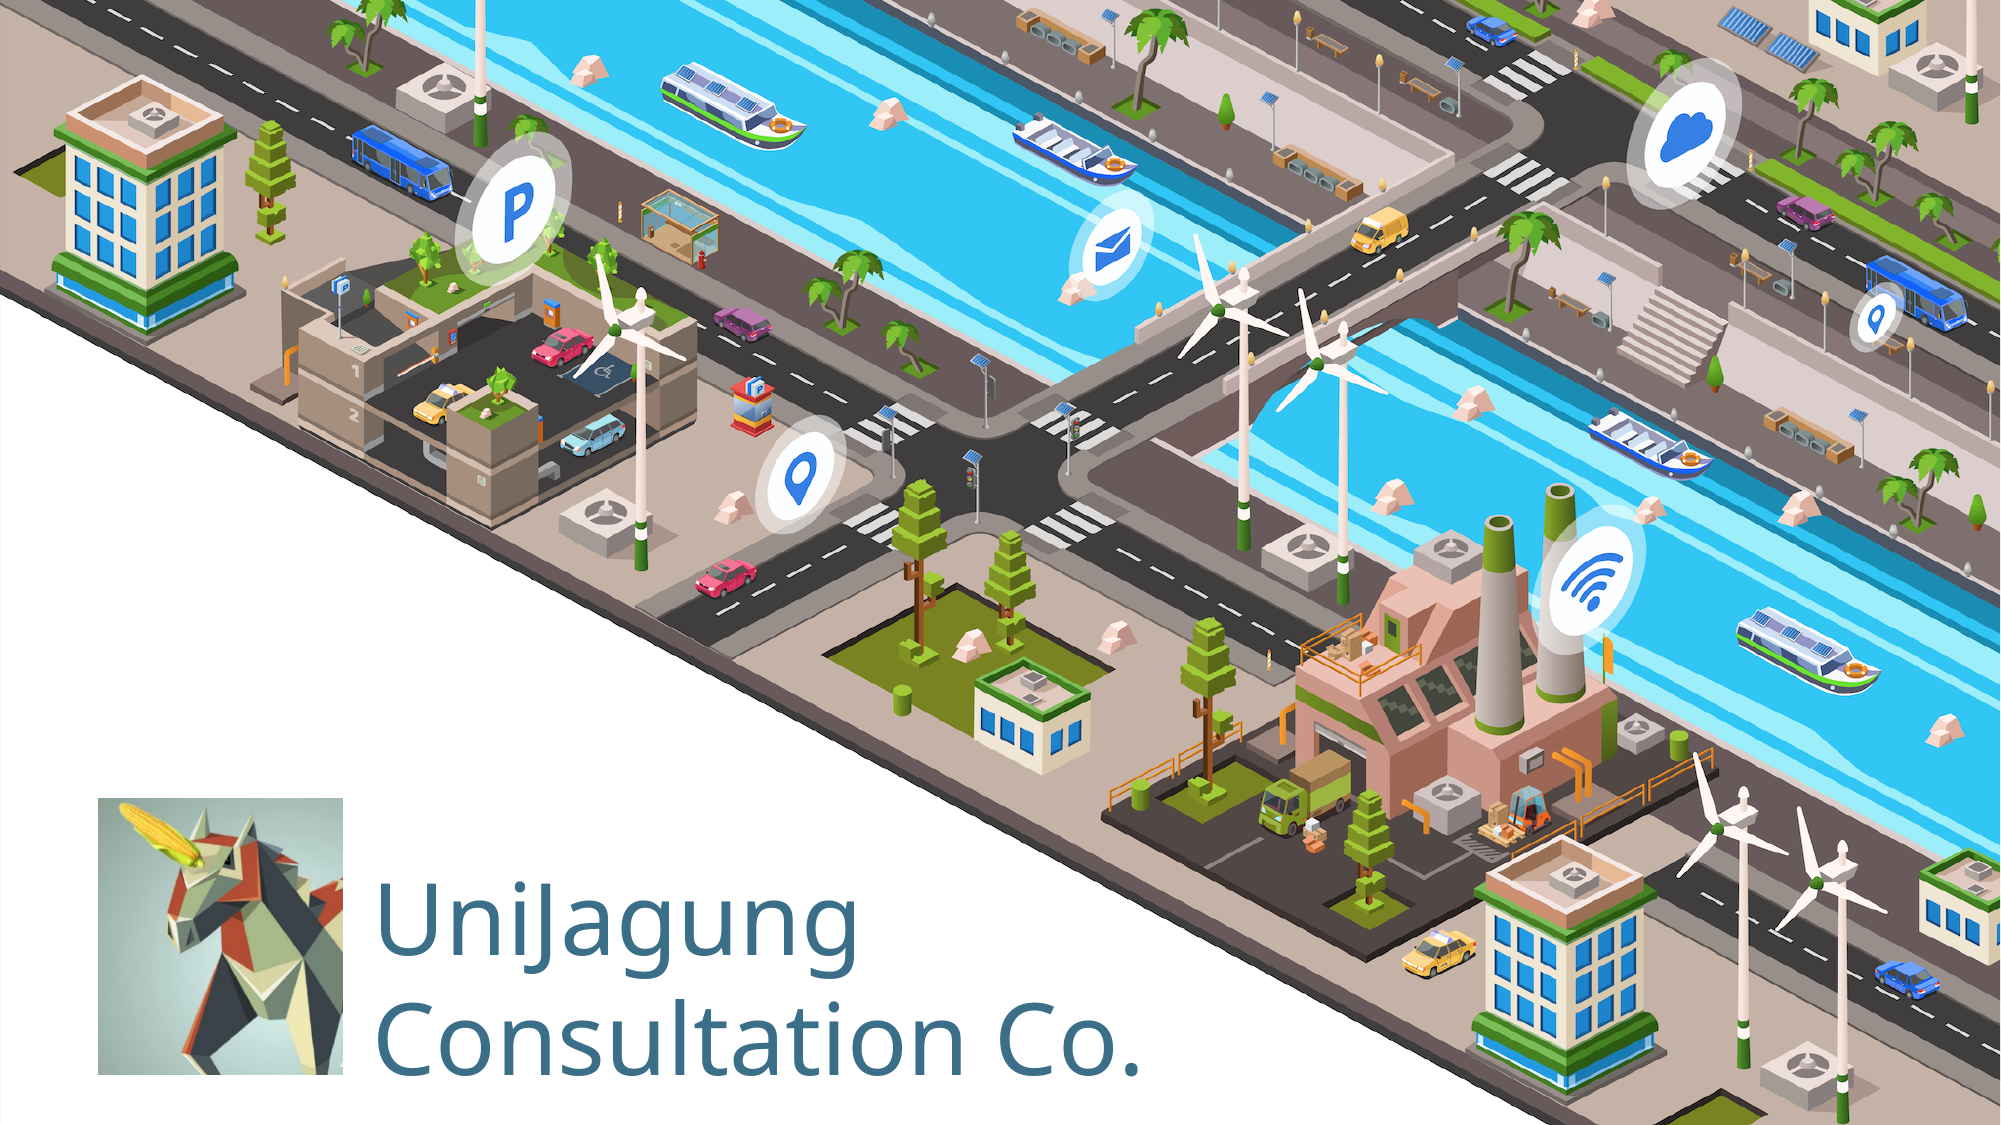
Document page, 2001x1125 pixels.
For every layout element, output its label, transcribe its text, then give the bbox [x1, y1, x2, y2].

picture [0, 0, 2001, 1125]
text_box [53, 794, 839, 1015]
text_box UniJagung Consultation Co. [357, 847, 1518, 1103]
